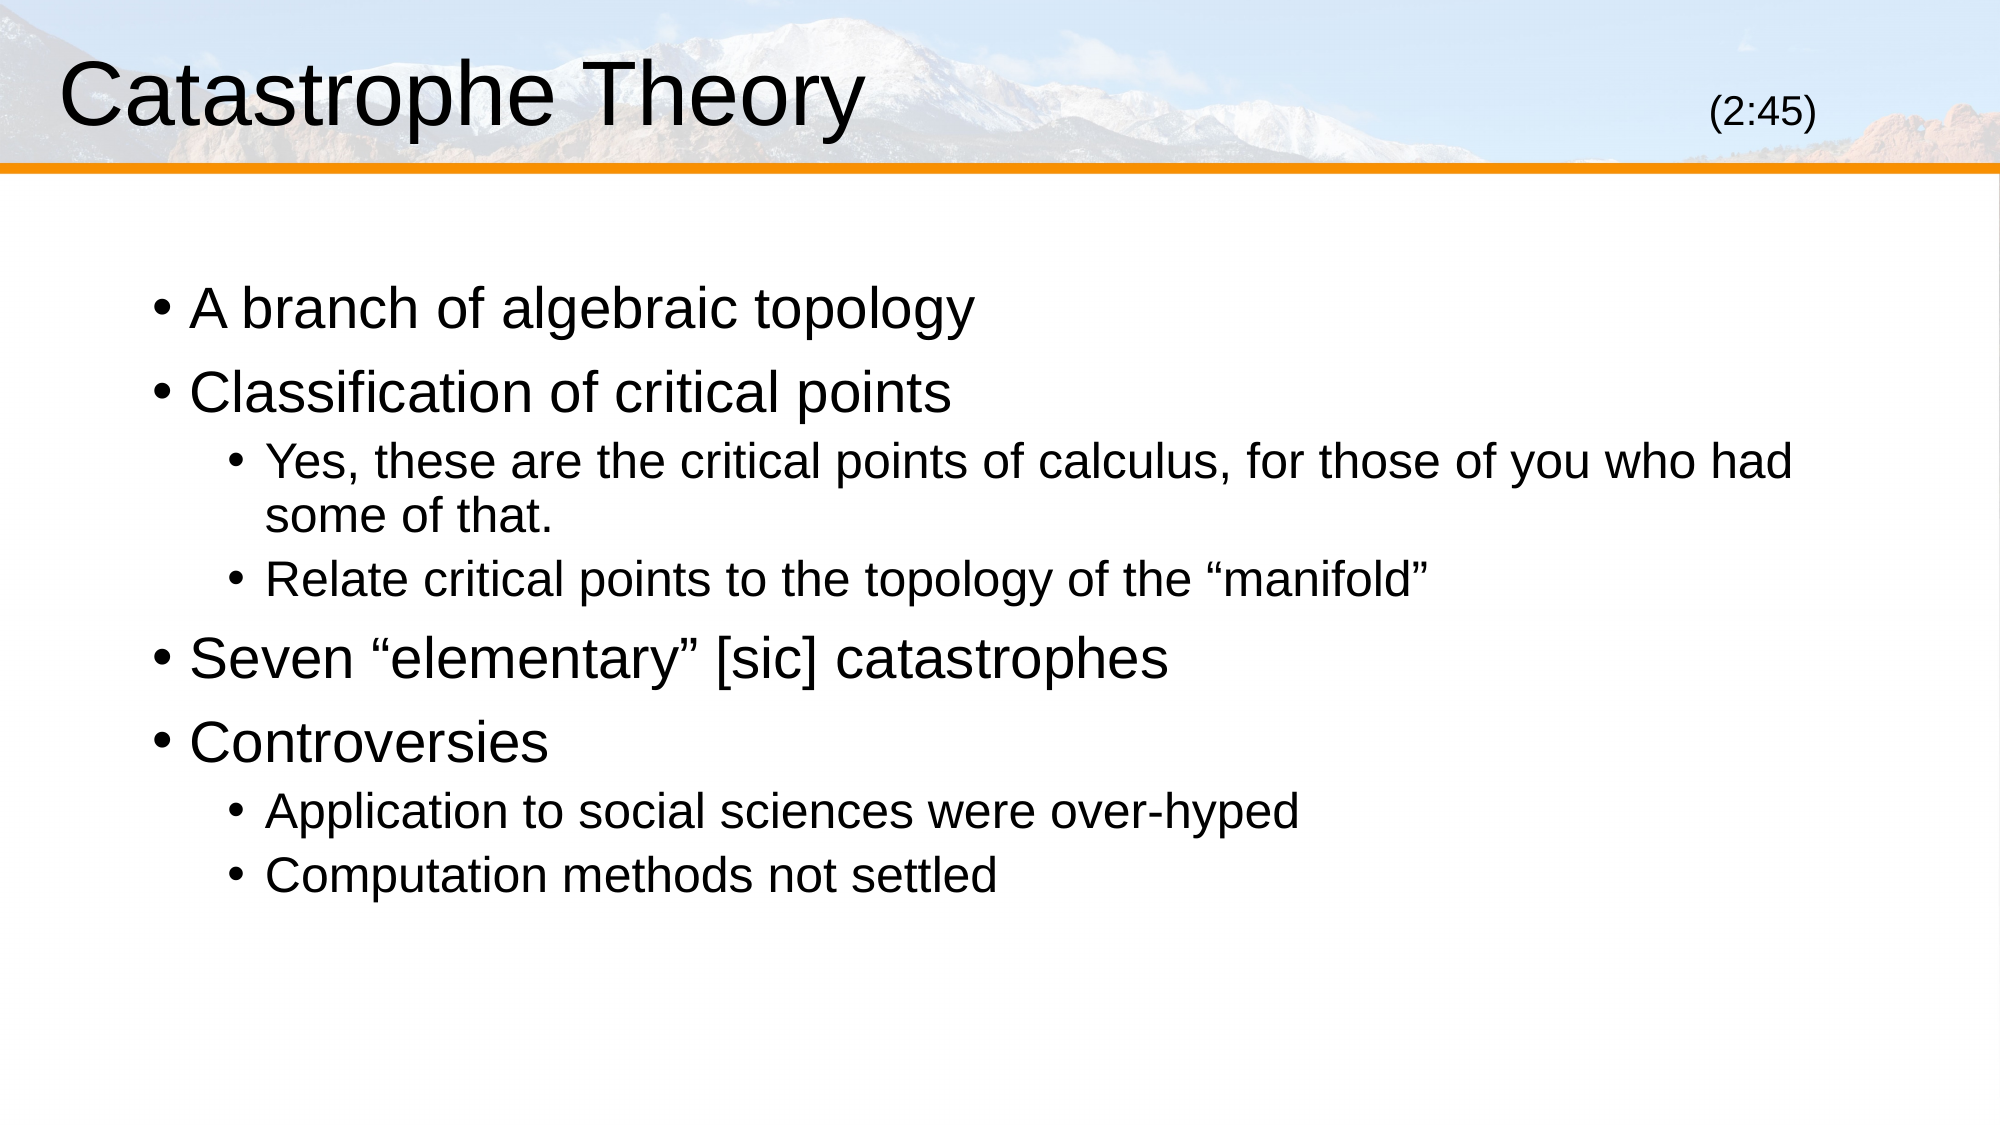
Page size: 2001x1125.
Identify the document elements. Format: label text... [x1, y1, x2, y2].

list A branch of algebraic topology Classification of critical points Yes, these are the critical points of calculus, for those of you who had some of that. Relate critical points to the topology of the “manifold” Seven “elementary” [sic] catastrophes Controversies Application to social sciences were over-hyped Computation methods not settled [137, 270, 1863, 1085]
title Catastrophe Theory (2:45) [43, 3, 1953, 188]
picture [0, 0, 2000, 1125]
